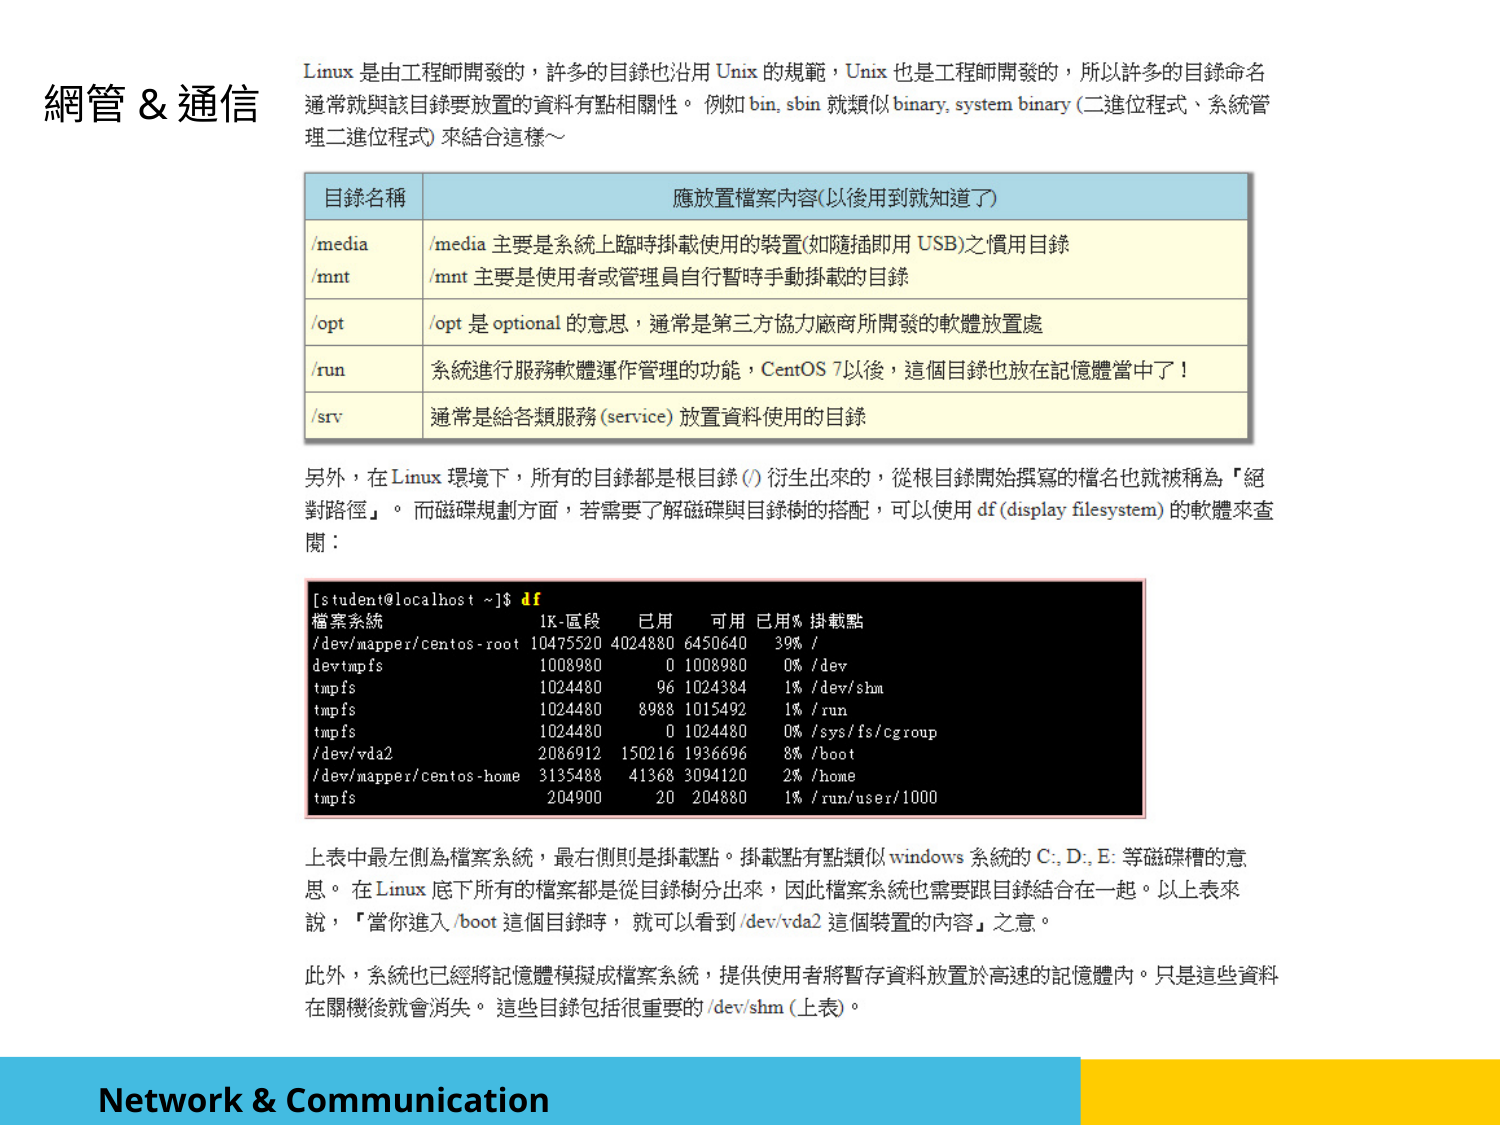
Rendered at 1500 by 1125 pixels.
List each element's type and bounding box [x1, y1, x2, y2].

list [285, 57, 1306, 1020]
picture [285, 56, 1307, 1020]
